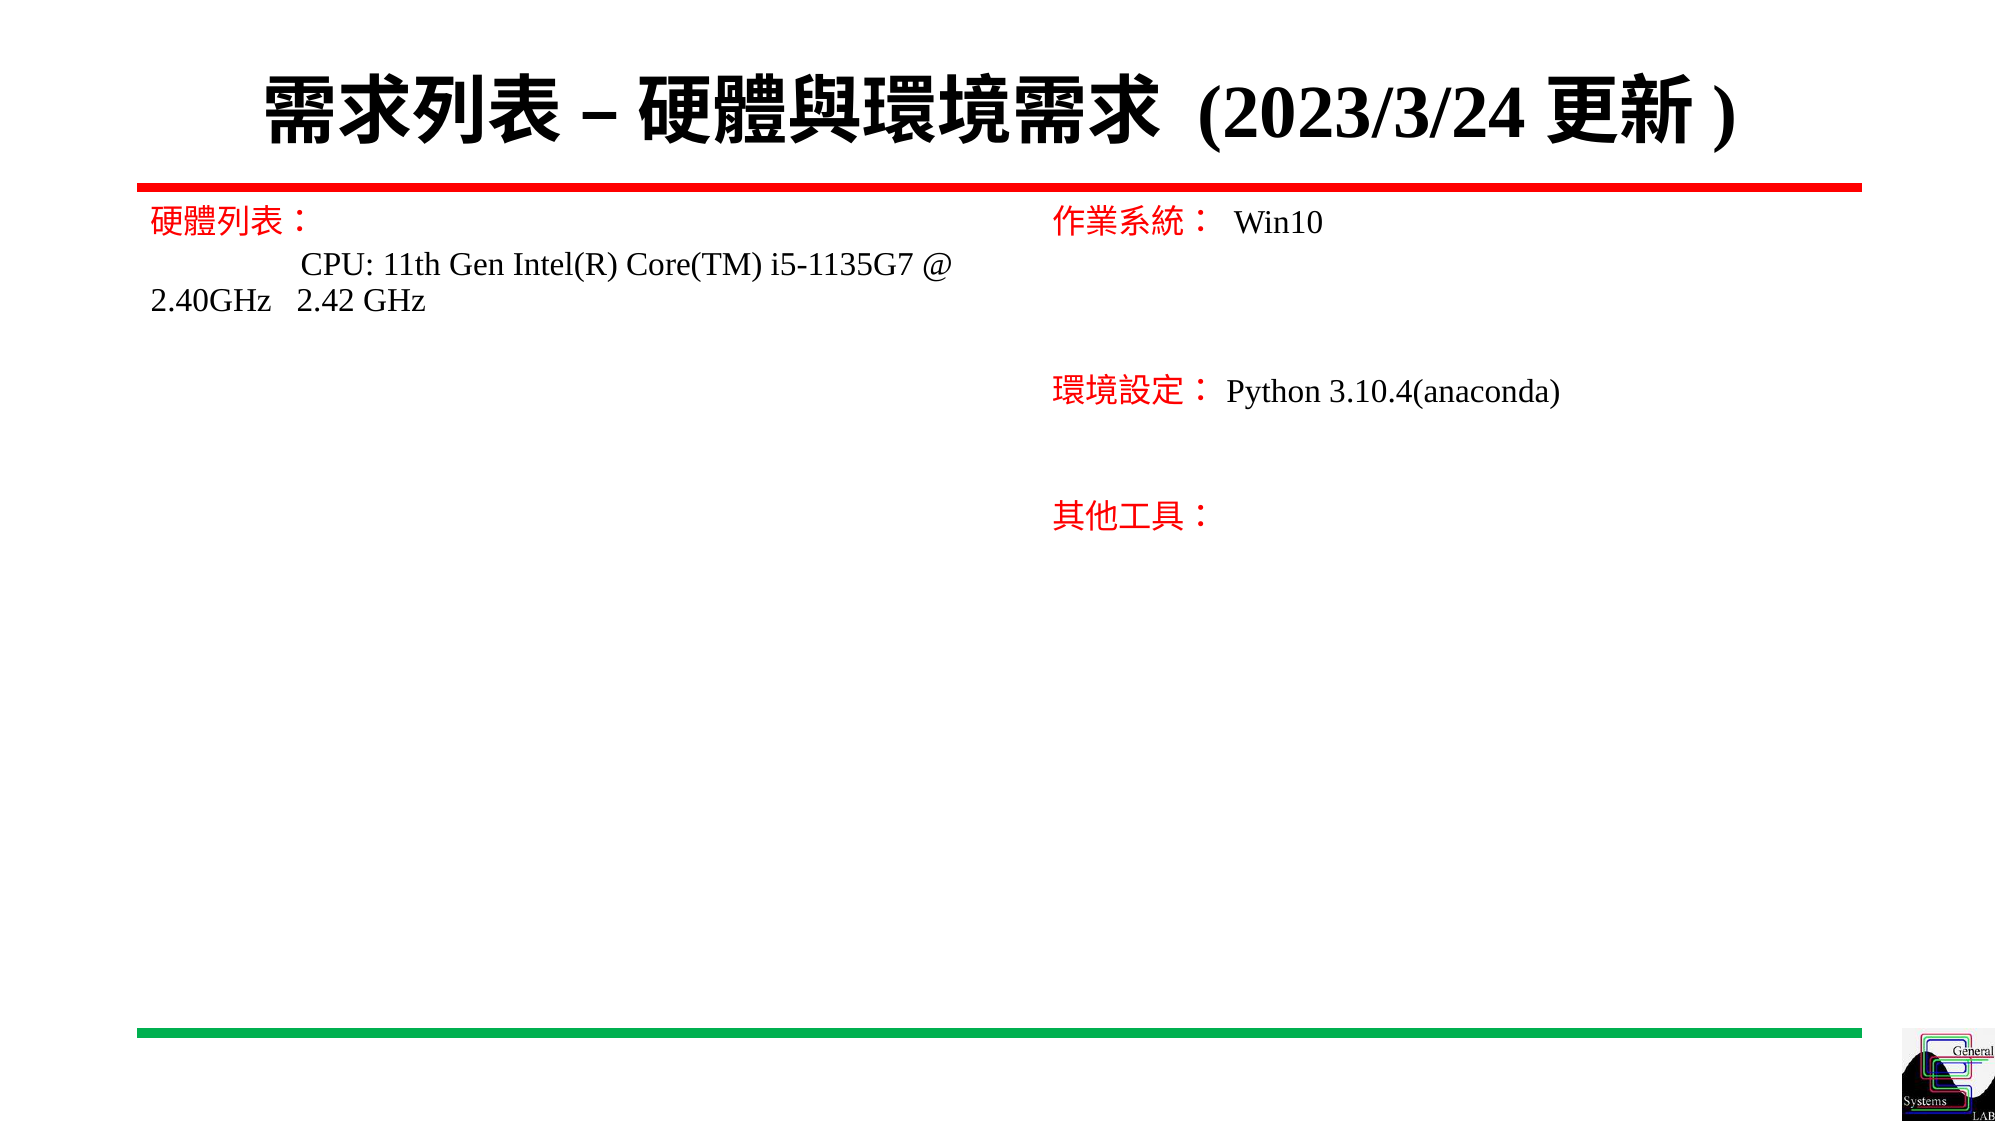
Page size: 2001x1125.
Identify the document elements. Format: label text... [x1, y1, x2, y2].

text_box 作業系統： Win10 環境設定：Python 3.10.4(anaconda) 其他工具： [1037, 197, 2000, 1018]
picture [1902, 1028, 1995, 1121]
text_box 硬體列表： CPU: 11th Gen Intel(R) Core(TM) i5-1135G7 @ 2.40GHz 2.42 GHz [135, 197, 1037, 1018]
title 需求列表 – 硬體與環境需求 (2023/3/24更新) [137, 54, 1863, 173]
